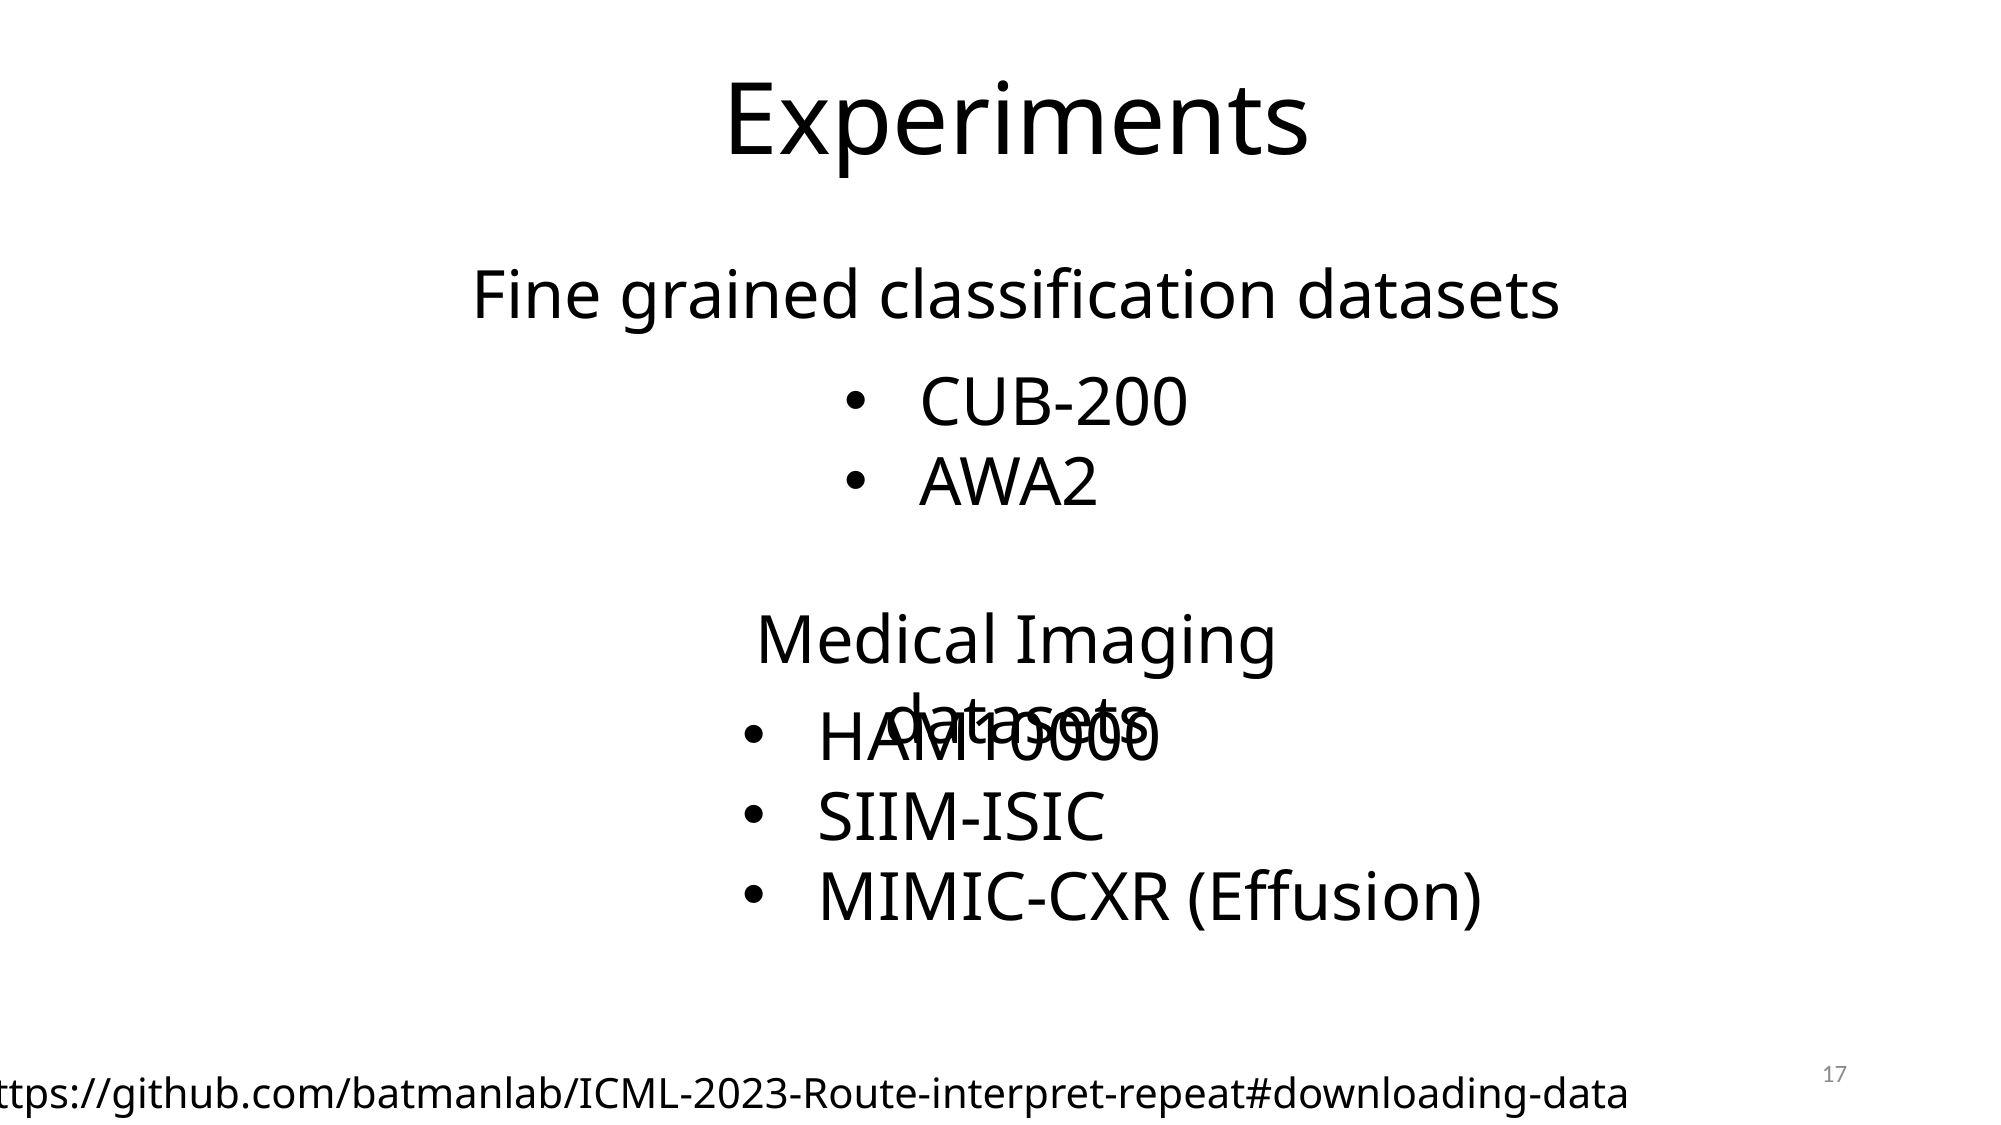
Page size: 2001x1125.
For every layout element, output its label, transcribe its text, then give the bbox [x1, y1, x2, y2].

text_box https://github.com/batmanlab/ICML-2023-Route-interpret-repeat#downloading-data [0, 1059, 1646, 1125]
text_box CUB-200 AWA2 [829, 351, 1206, 527]
text_box Medical Imaging datasets [612, 589, 1423, 765]
slide_number 17 [1412, 1042, 1863, 1103]
text_box Fine grained classification datasets [457, 244, 1578, 340]
text_box HAM10000 SIIM-ISIC MIMIC-CXR (Effusion) [728, 686, 1899, 941]
text_box Experiments [708, 47, 1327, 183]
